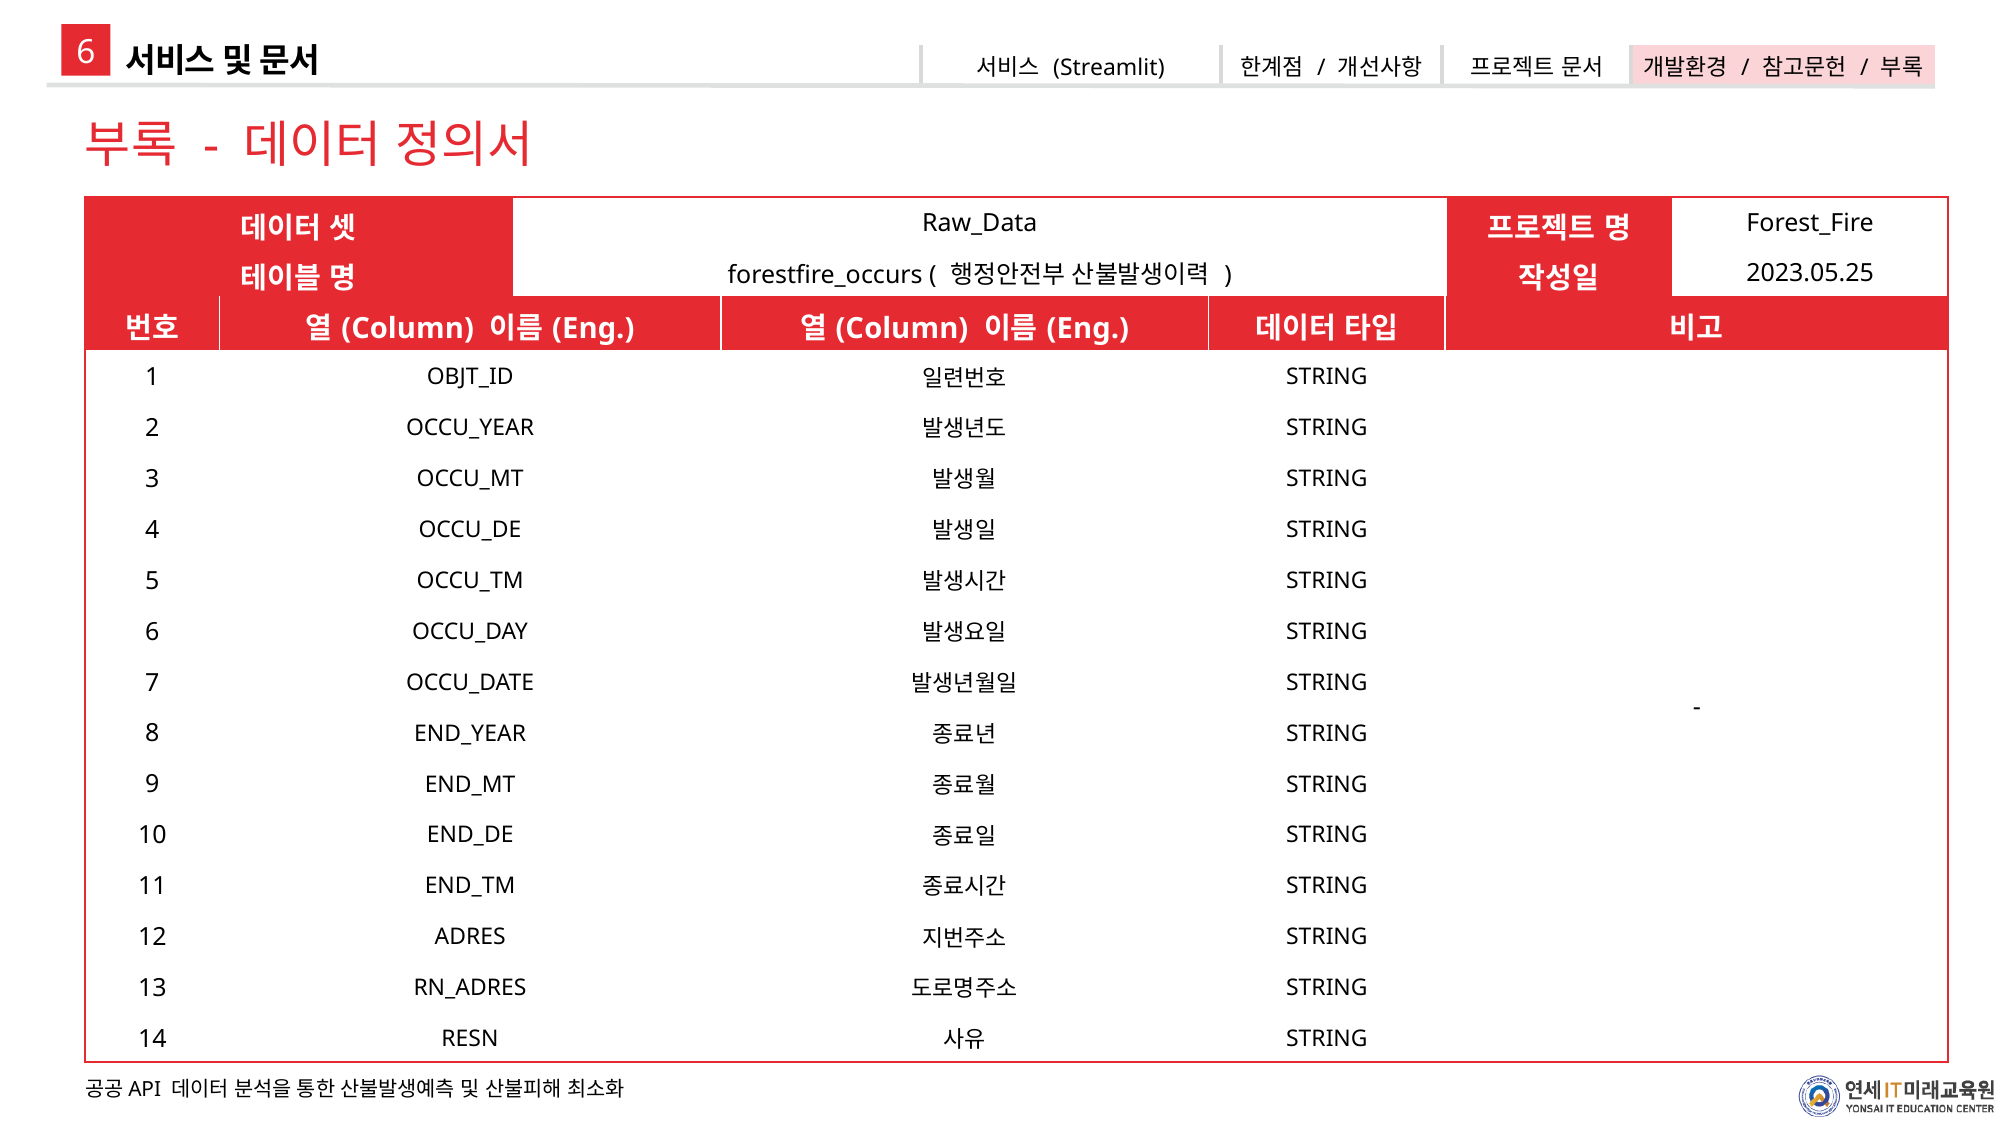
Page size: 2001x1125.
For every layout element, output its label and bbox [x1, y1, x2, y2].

table_cell [86, 350, 1947, 1061]
table_header [86, 198, 1947, 247]
picture [1798, 1075, 2000, 1117]
text_box [85, 1075, 625, 1101]
table_header [1209, 298, 1444, 350]
text_box [85, 112, 557, 173]
table_header [86, 298, 219, 350]
table_header [722, 298, 1208, 350]
table_cell [86, 247, 1947, 296]
table_header [1444, 45, 1629, 83]
table_header [1633, 45, 1935, 83]
table_header [1223, 45, 1440, 83]
table_header [1446, 298, 1947, 350]
text_box [61, 24, 321, 81]
table_header [923, 45, 1219, 83]
table_header [220, 298, 720, 350]
